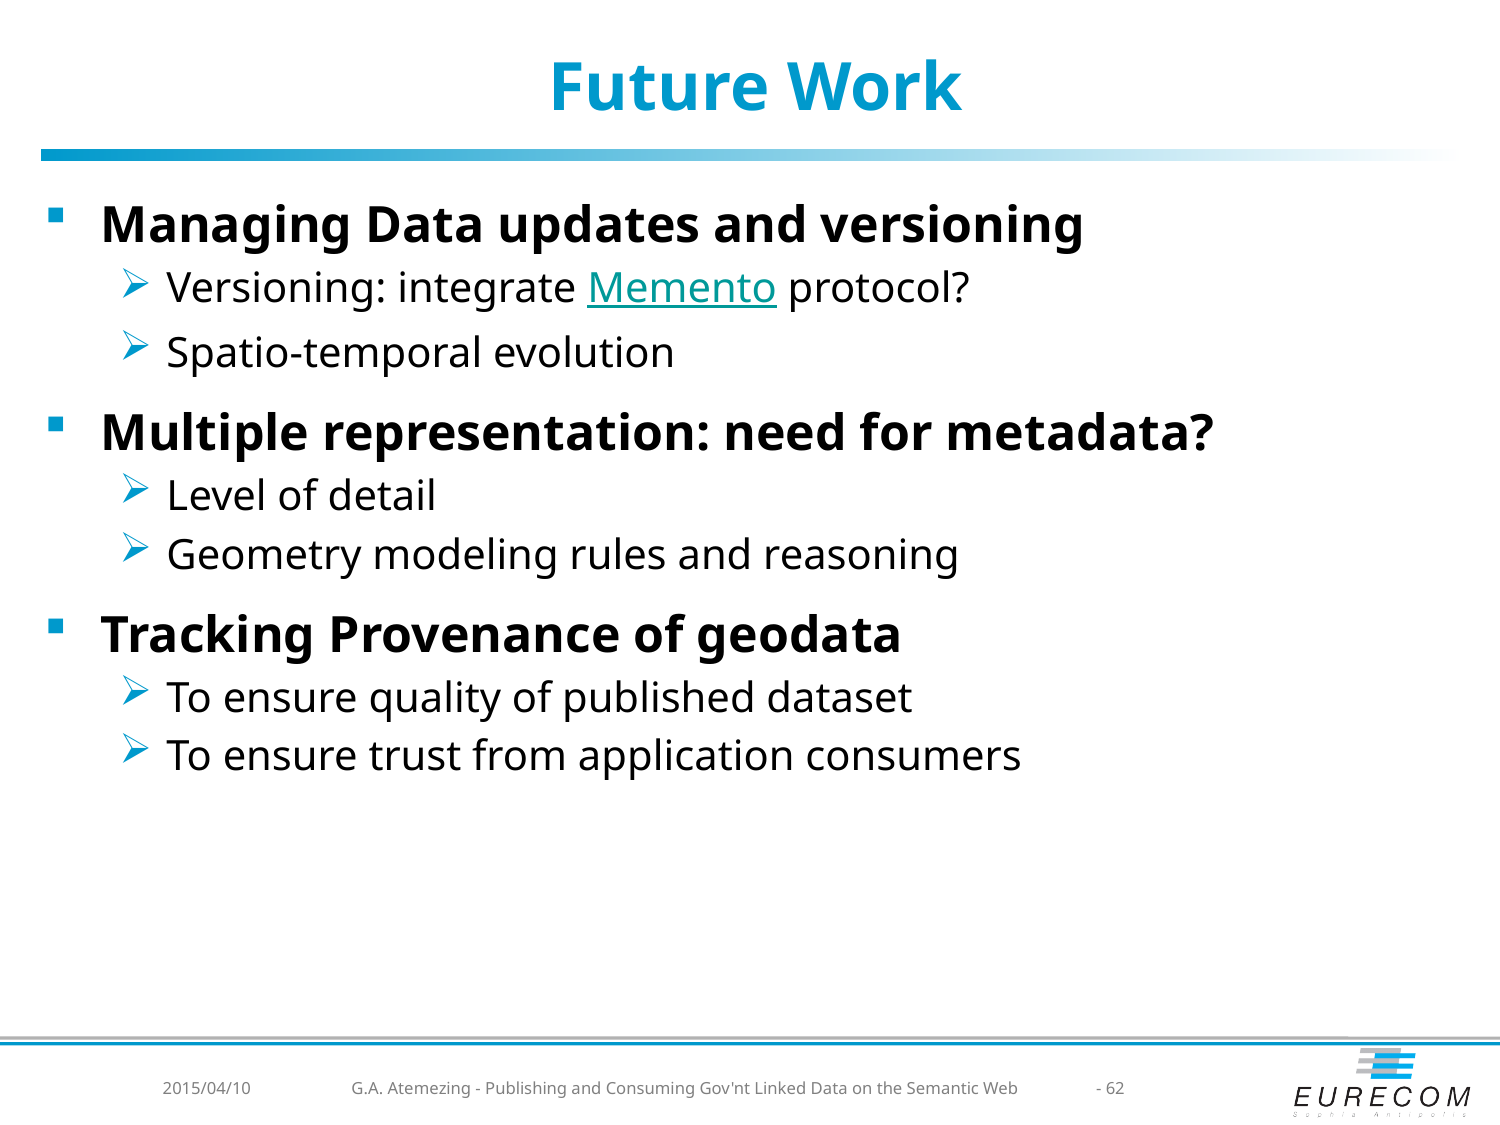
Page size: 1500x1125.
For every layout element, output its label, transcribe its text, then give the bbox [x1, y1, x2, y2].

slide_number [147, 1070, 325, 1103]
footer G.A. Atemezing - Publishing and Consuming Gov'nt Linked Data on the Semantic Web [336, 1070, 1069, 1107]
picture [1293, 1048, 1477, 1118]
title Future Work [52, 30, 1460, 138]
list Managing Data updates and versioning Versioning: integrate Memento protocol? Spatio-temporal evolution Multiple representation: need for metadata? Level of detail Geometry modeling rules and reasoning Tracking Provenance of geodata To ensure quality of published dataset To ensure trust from application consumers [29, 184, 1460, 1024]
text_box [112, 208, 1388, 1035]
slide_number - 62 [1080, 1070, 1200, 1103]
